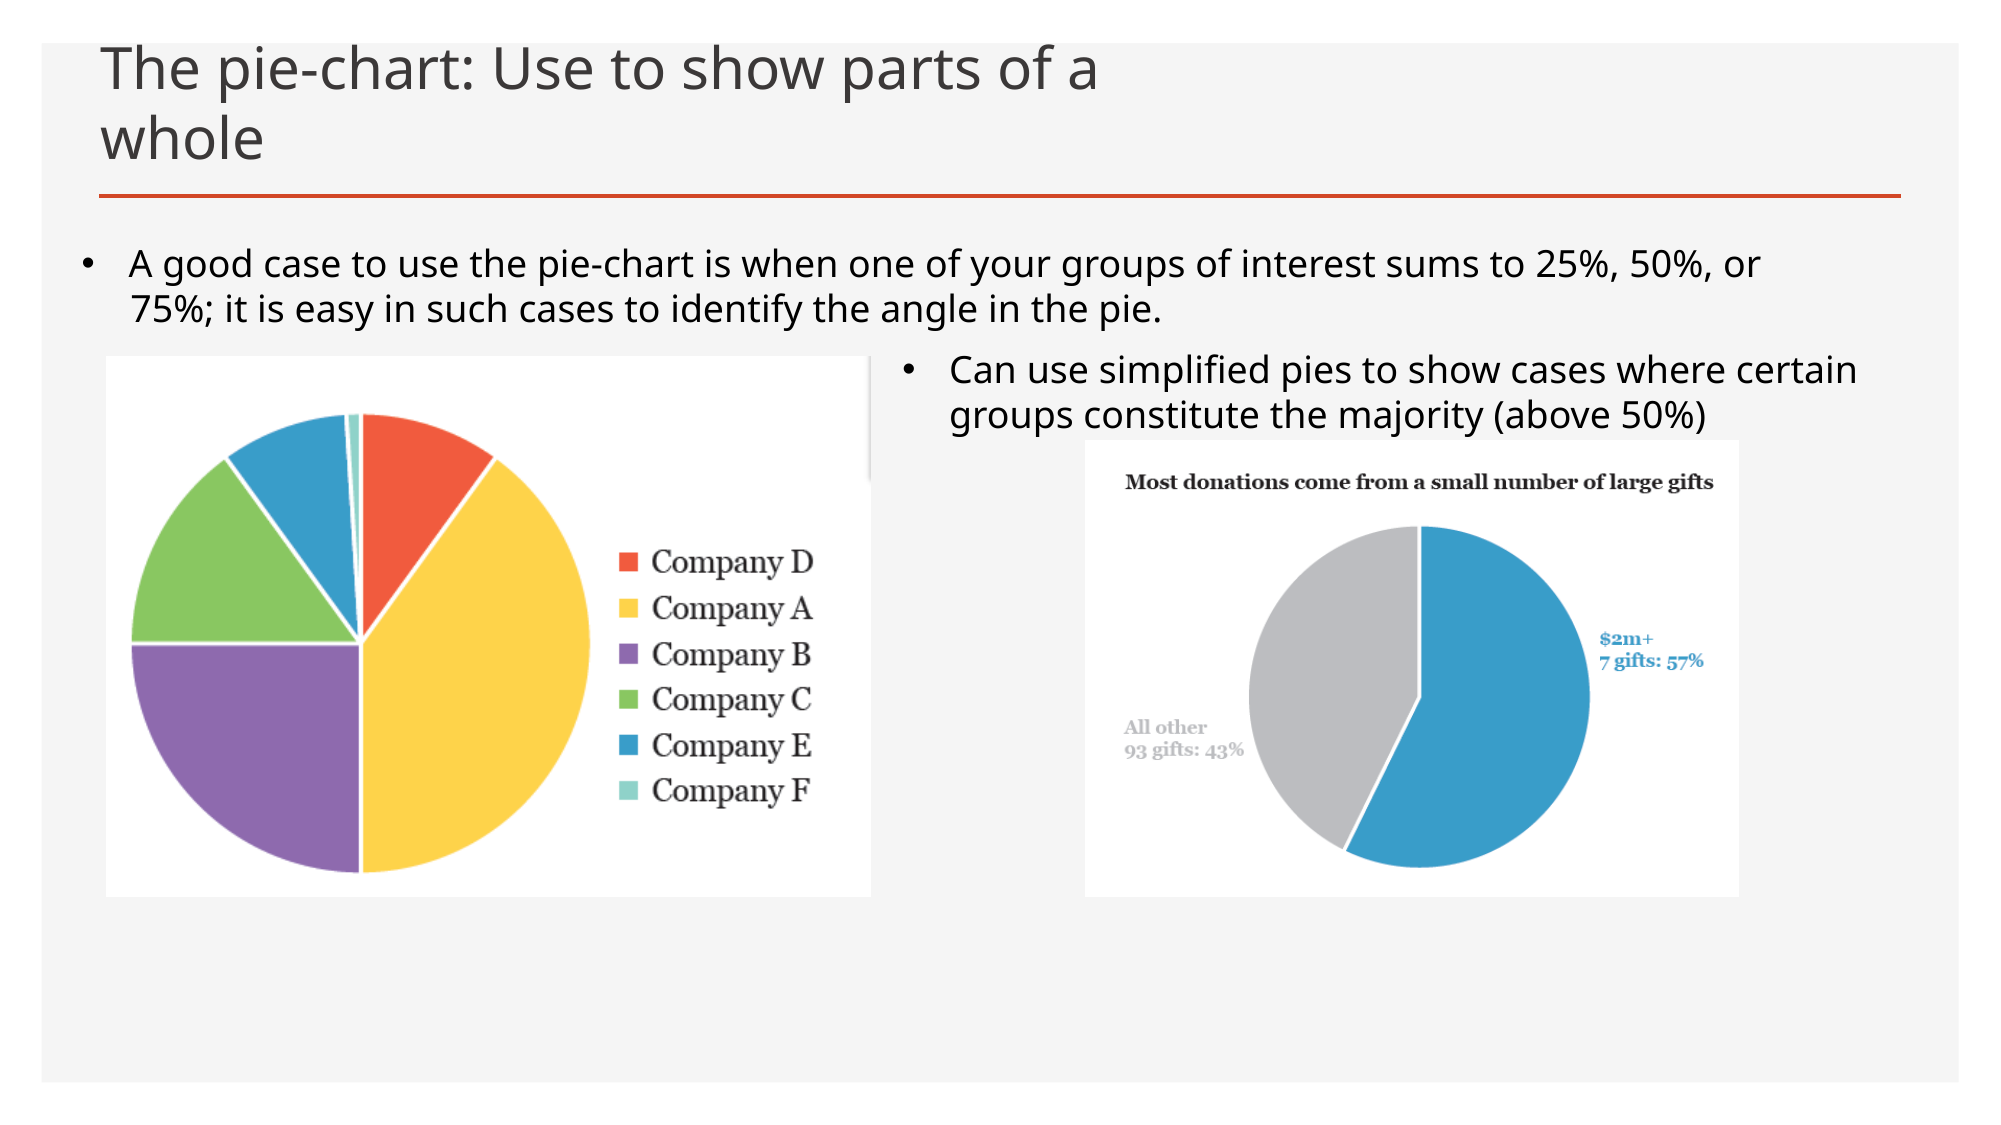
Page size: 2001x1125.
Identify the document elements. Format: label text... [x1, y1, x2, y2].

picture [1085, 440, 1739, 897]
picture [106, 356, 871, 897]
text_box A good case to use the pie-chart is when one of your groups of interest sums to 25%, 50%, or 75%; it is easy in such cases to identify the angle in the pie. [66, 232, 1779, 337]
text_box Can use simplified pies to show cases where certain groups constitute the majority (above 50%) [887, 338, 1938, 443]
title The pie-chart: Use to show parts of a whole [85, 73, 1214, 179]
